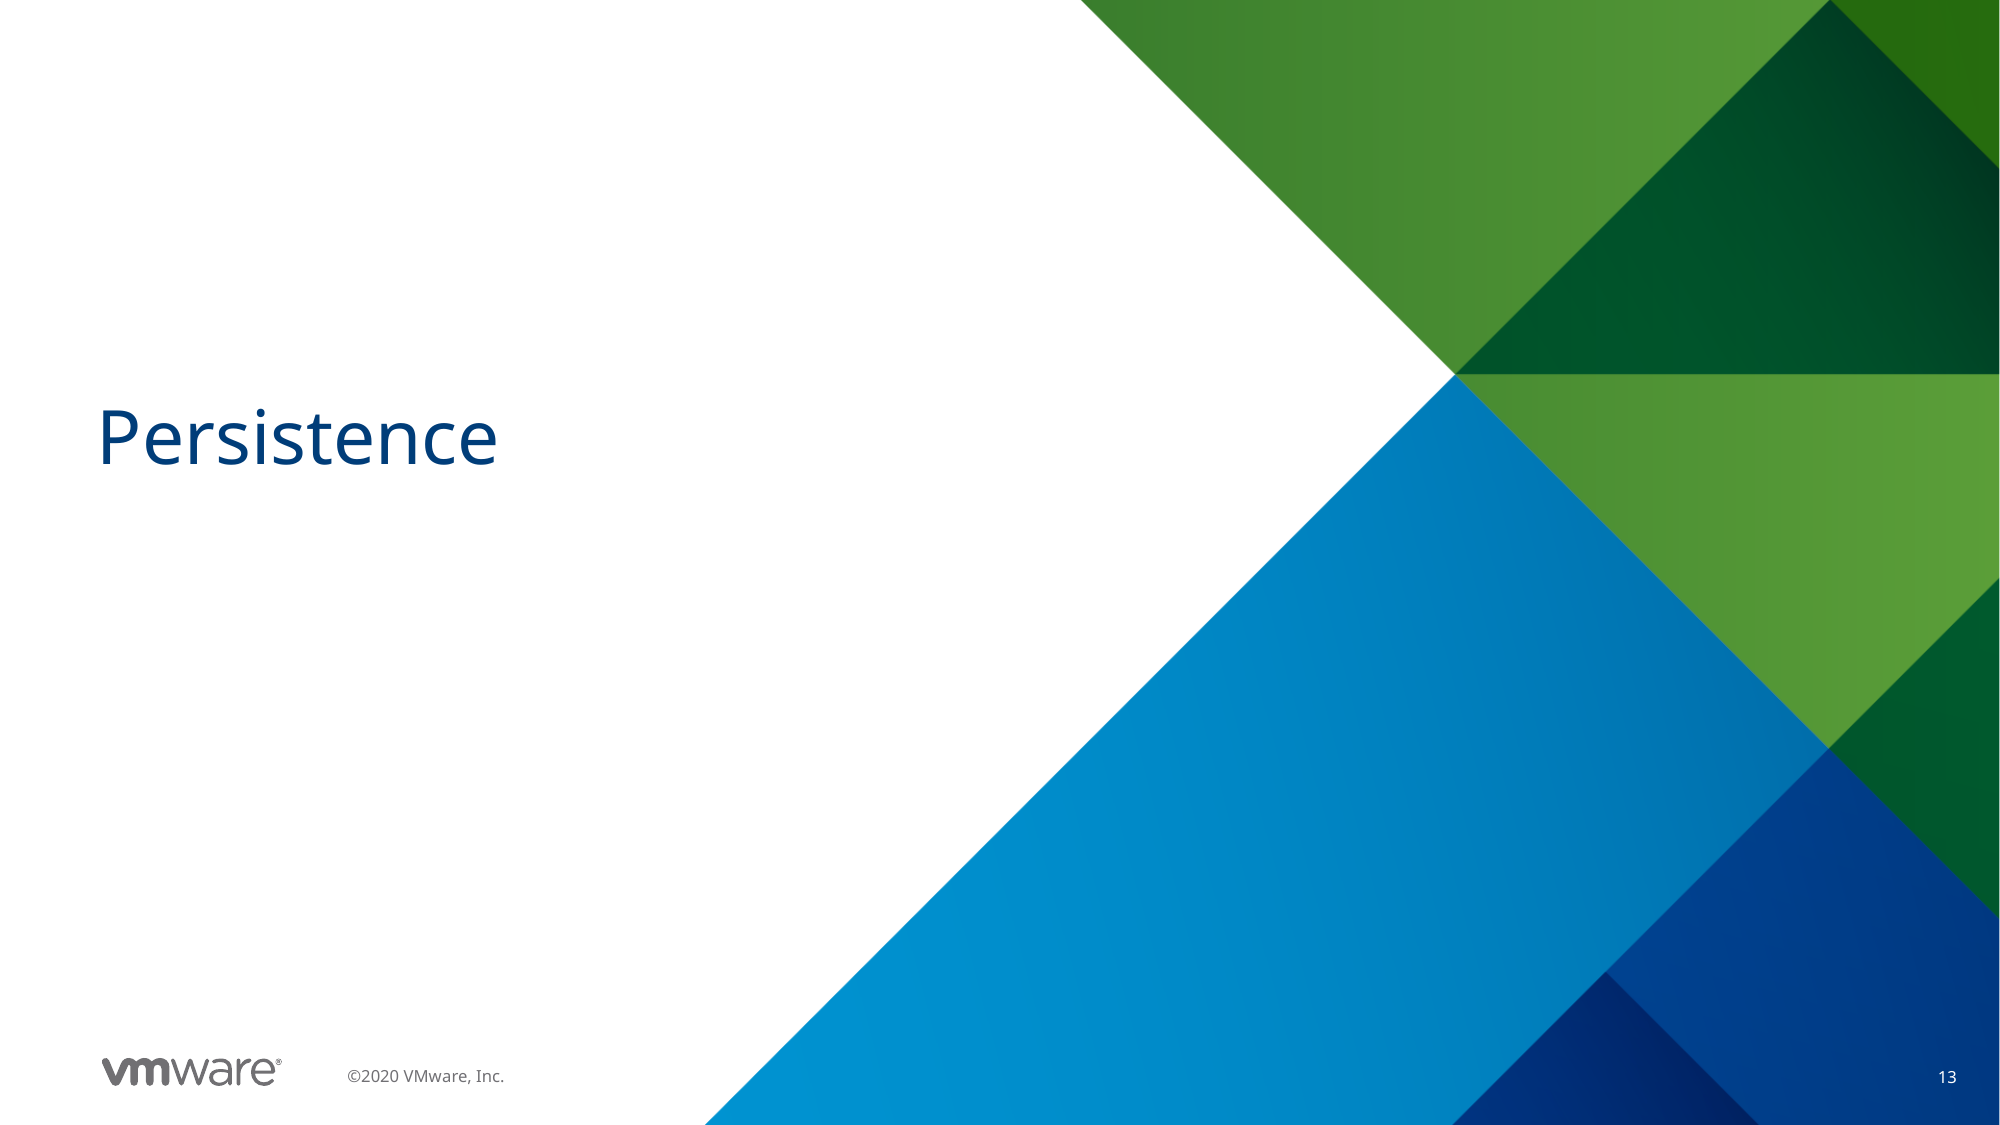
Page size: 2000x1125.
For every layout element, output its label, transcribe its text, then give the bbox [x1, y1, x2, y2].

title Persistence [96, 278, 1151, 481]
picture [695, 0, 2000, 1125]
